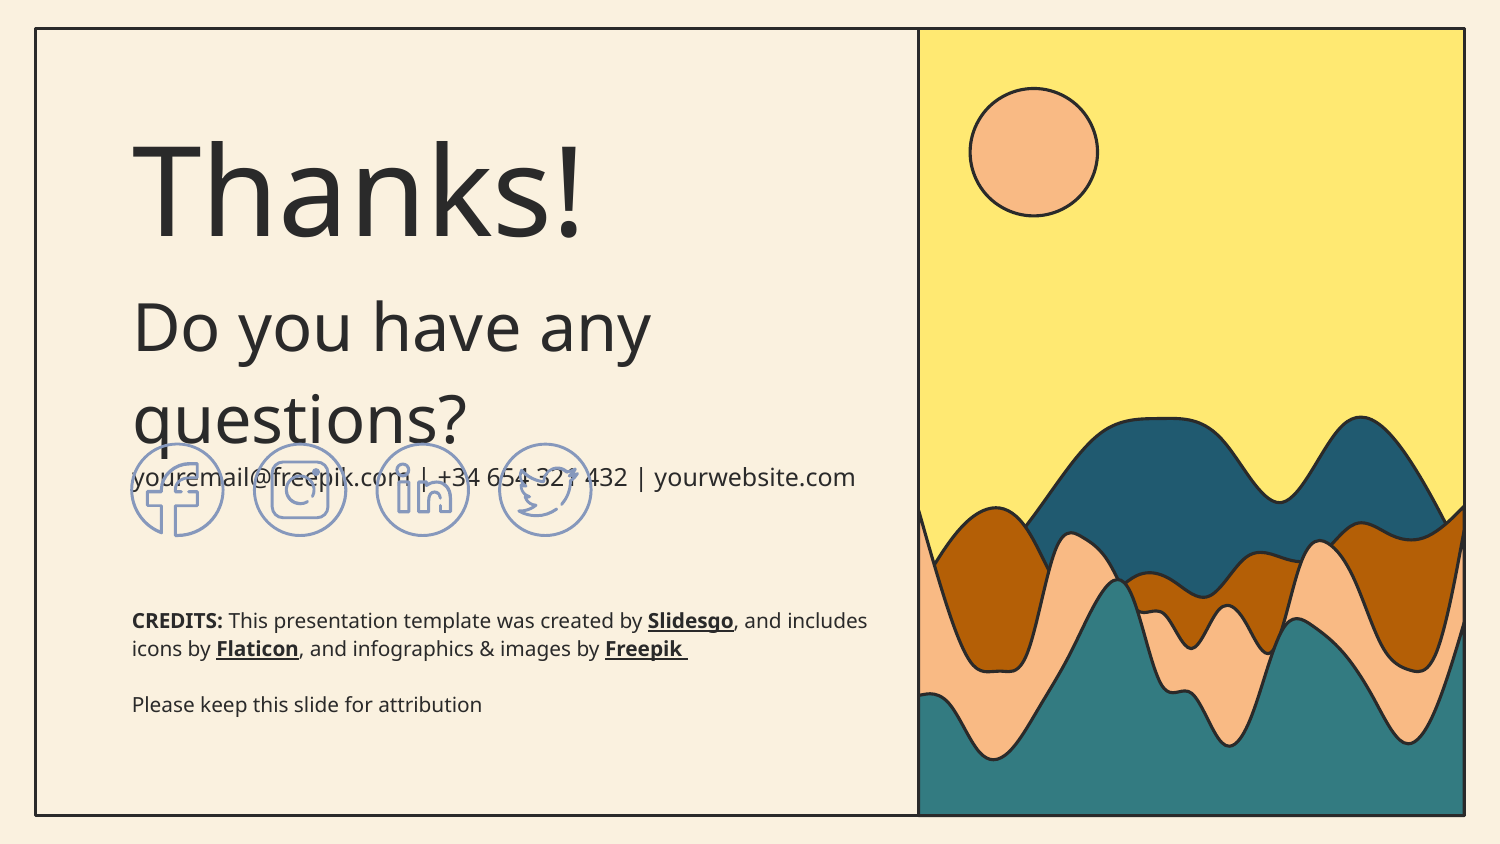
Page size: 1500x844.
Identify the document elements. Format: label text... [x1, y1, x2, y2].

text_box [1025, 417, 1446, 597]
text_box [1281, 530, 1465, 743]
text_box [935, 507, 1049, 671]
text_box [130, 442, 225, 538]
text_box [918, 510, 1118, 759]
text_box [918, 579, 1465, 816]
text_box [970, 88, 1098, 216]
text_box [918, 28, 1465, 563]
subtitle Do you have any questions? youremail@freepik.com | +34 654 321 432 | yourwebsite.com [116, 257, 890, 404]
text_box [1138, 605, 1273, 746]
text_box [497, 442, 593, 538]
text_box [252, 442, 348, 538]
text_box [1331, 506, 1465, 671]
text_box [1125, 552, 1301, 653]
text_box Please keep this slide for attribution [116, 676, 546, 720]
title Thanks! [116, 123, 890, 257]
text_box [375, 442, 471, 538]
